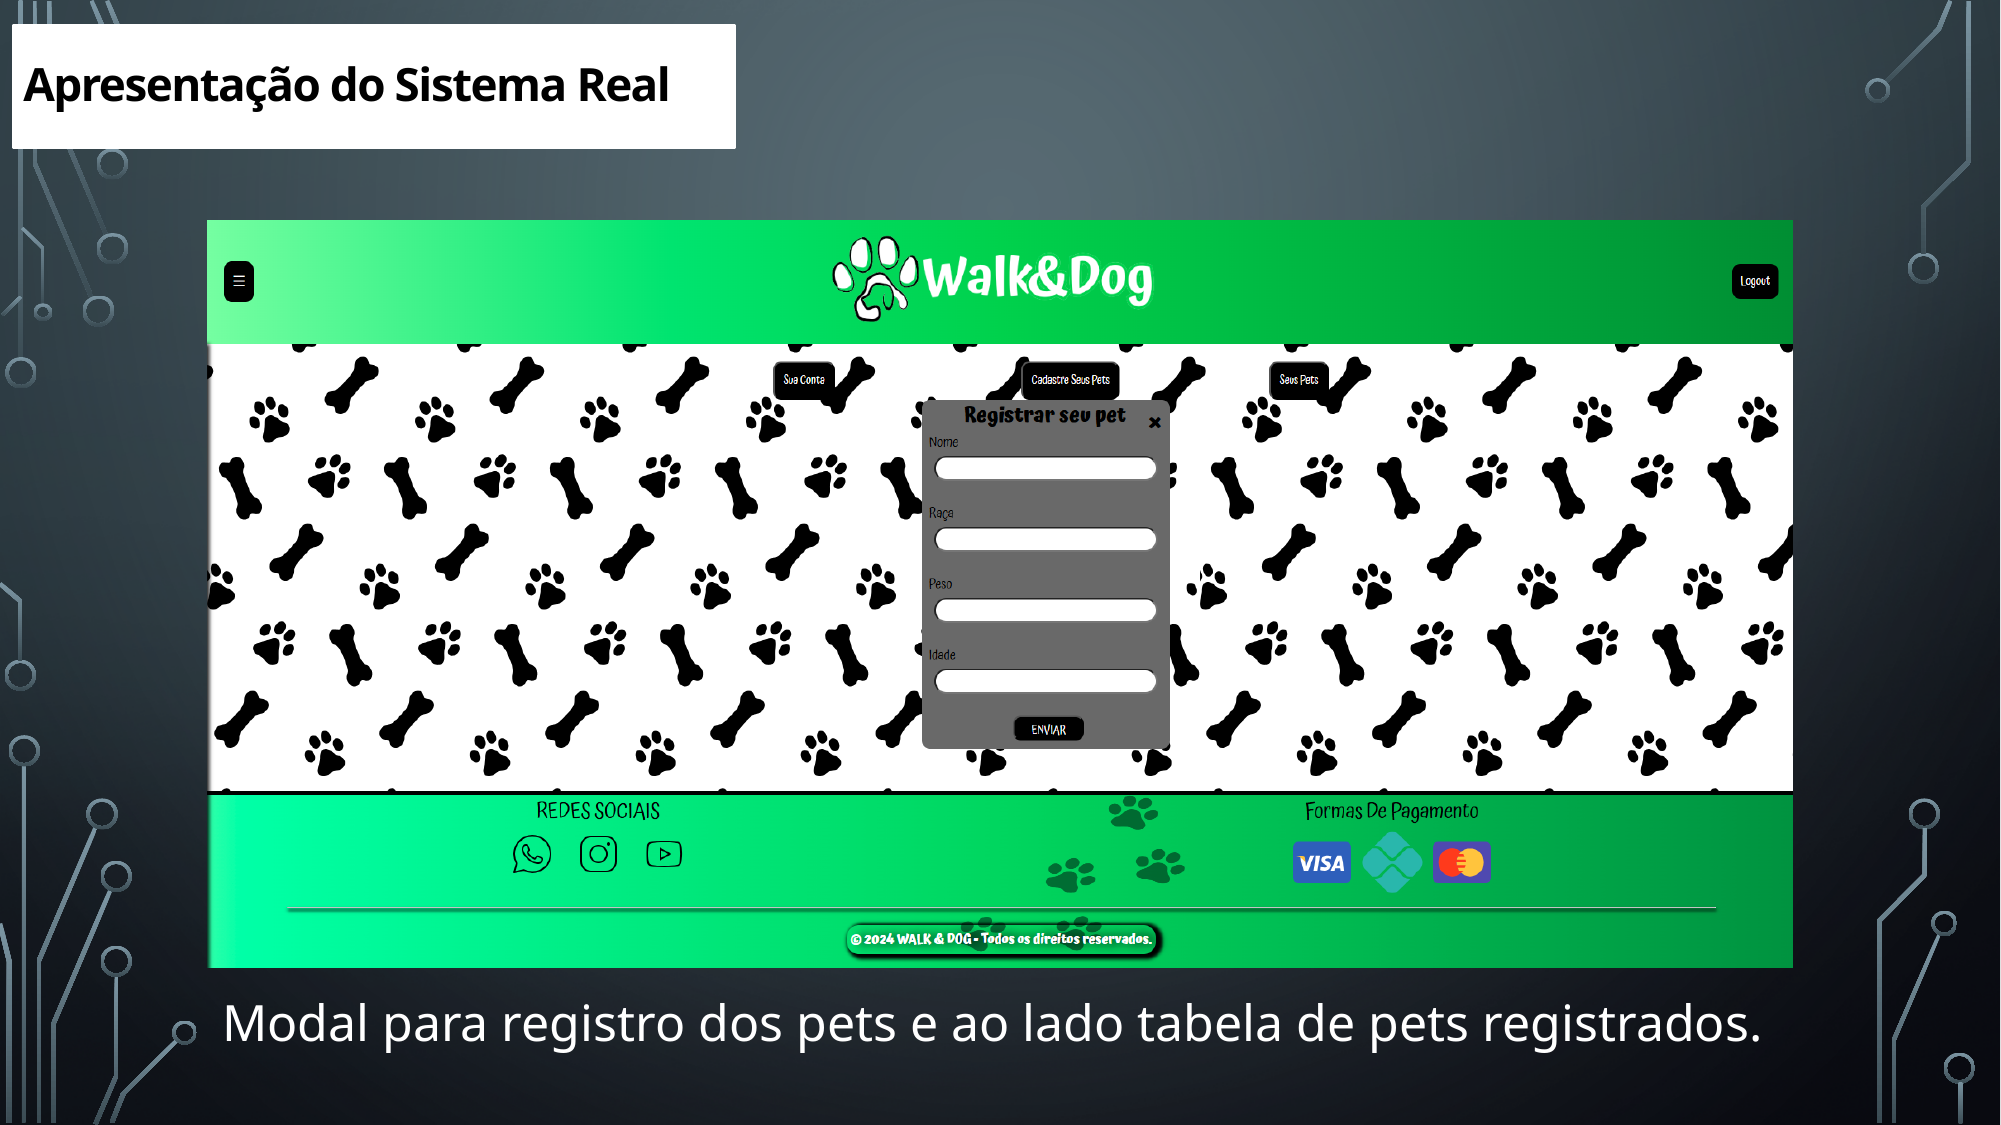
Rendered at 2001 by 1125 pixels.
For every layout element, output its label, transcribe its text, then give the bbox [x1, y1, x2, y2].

text_box Modal para registro dos pets e ao lado tabela de pets registrados. [207, 983, 1793, 1059]
text_box [12, 24, 736, 149]
picture [207, 220, 1793, 968]
text_box Apresentação do Sistema Real [23, 54, 699, 112]
